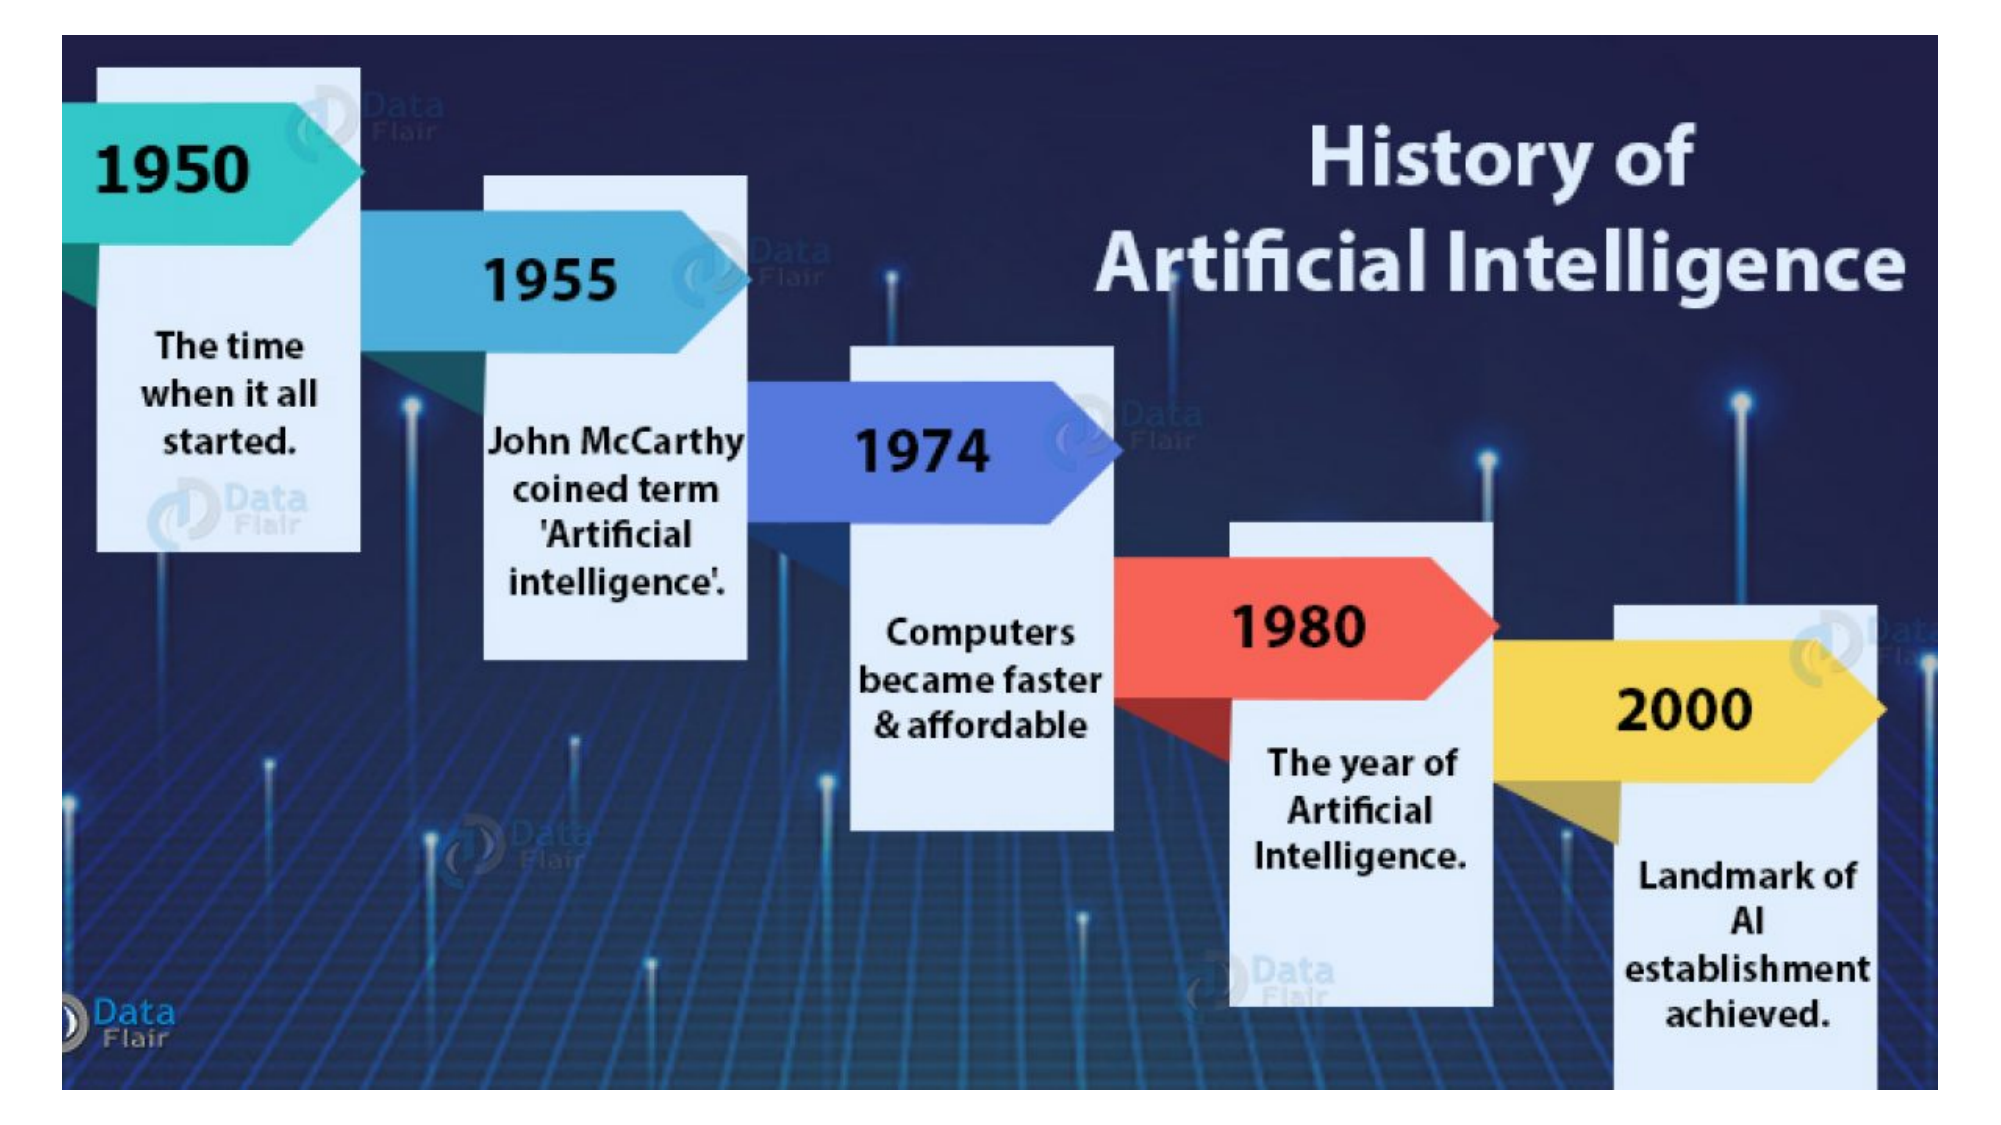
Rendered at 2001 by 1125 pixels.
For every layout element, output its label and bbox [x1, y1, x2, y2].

picture [62, 35, 1938, 1090]
